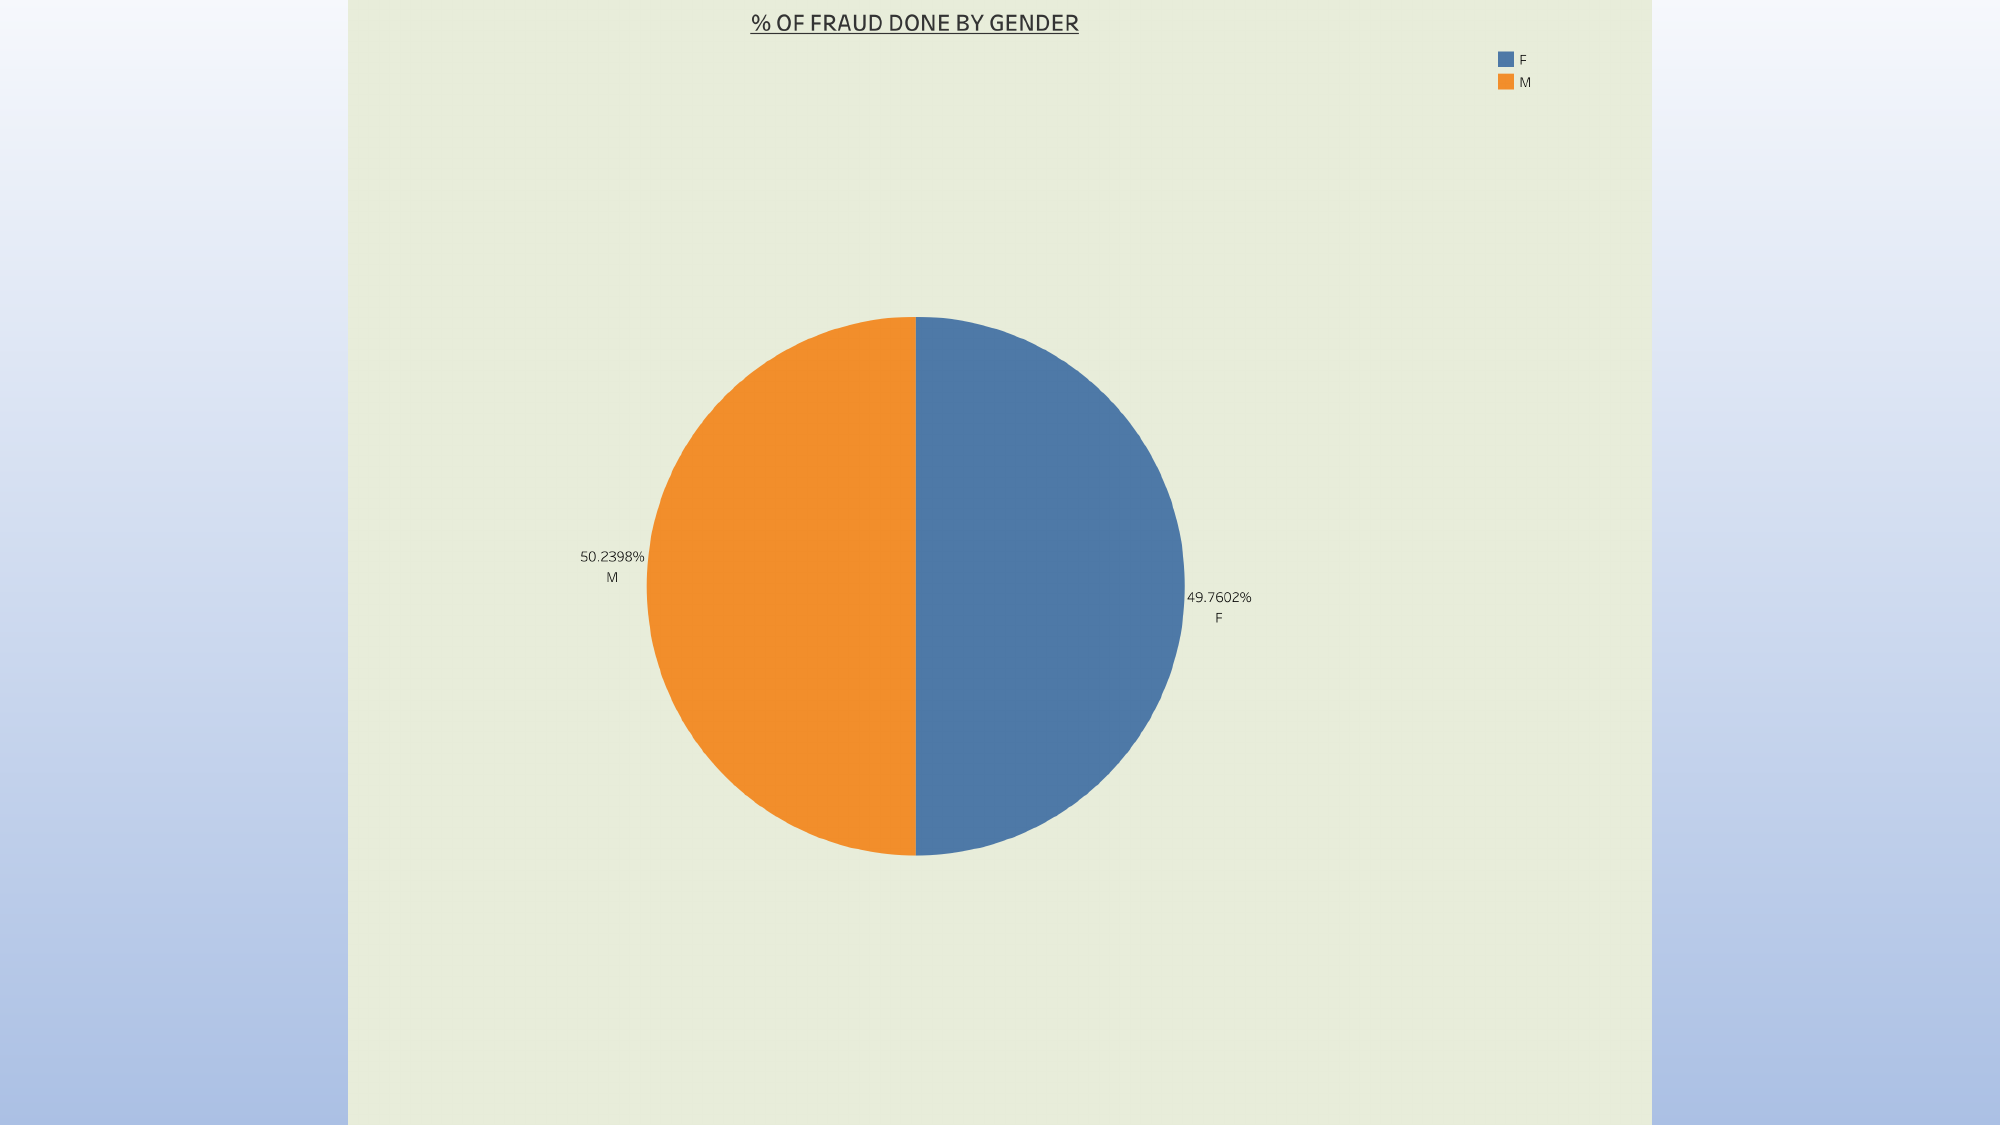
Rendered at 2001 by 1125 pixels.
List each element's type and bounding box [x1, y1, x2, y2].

picture [347, 0, 1652, 1125]
